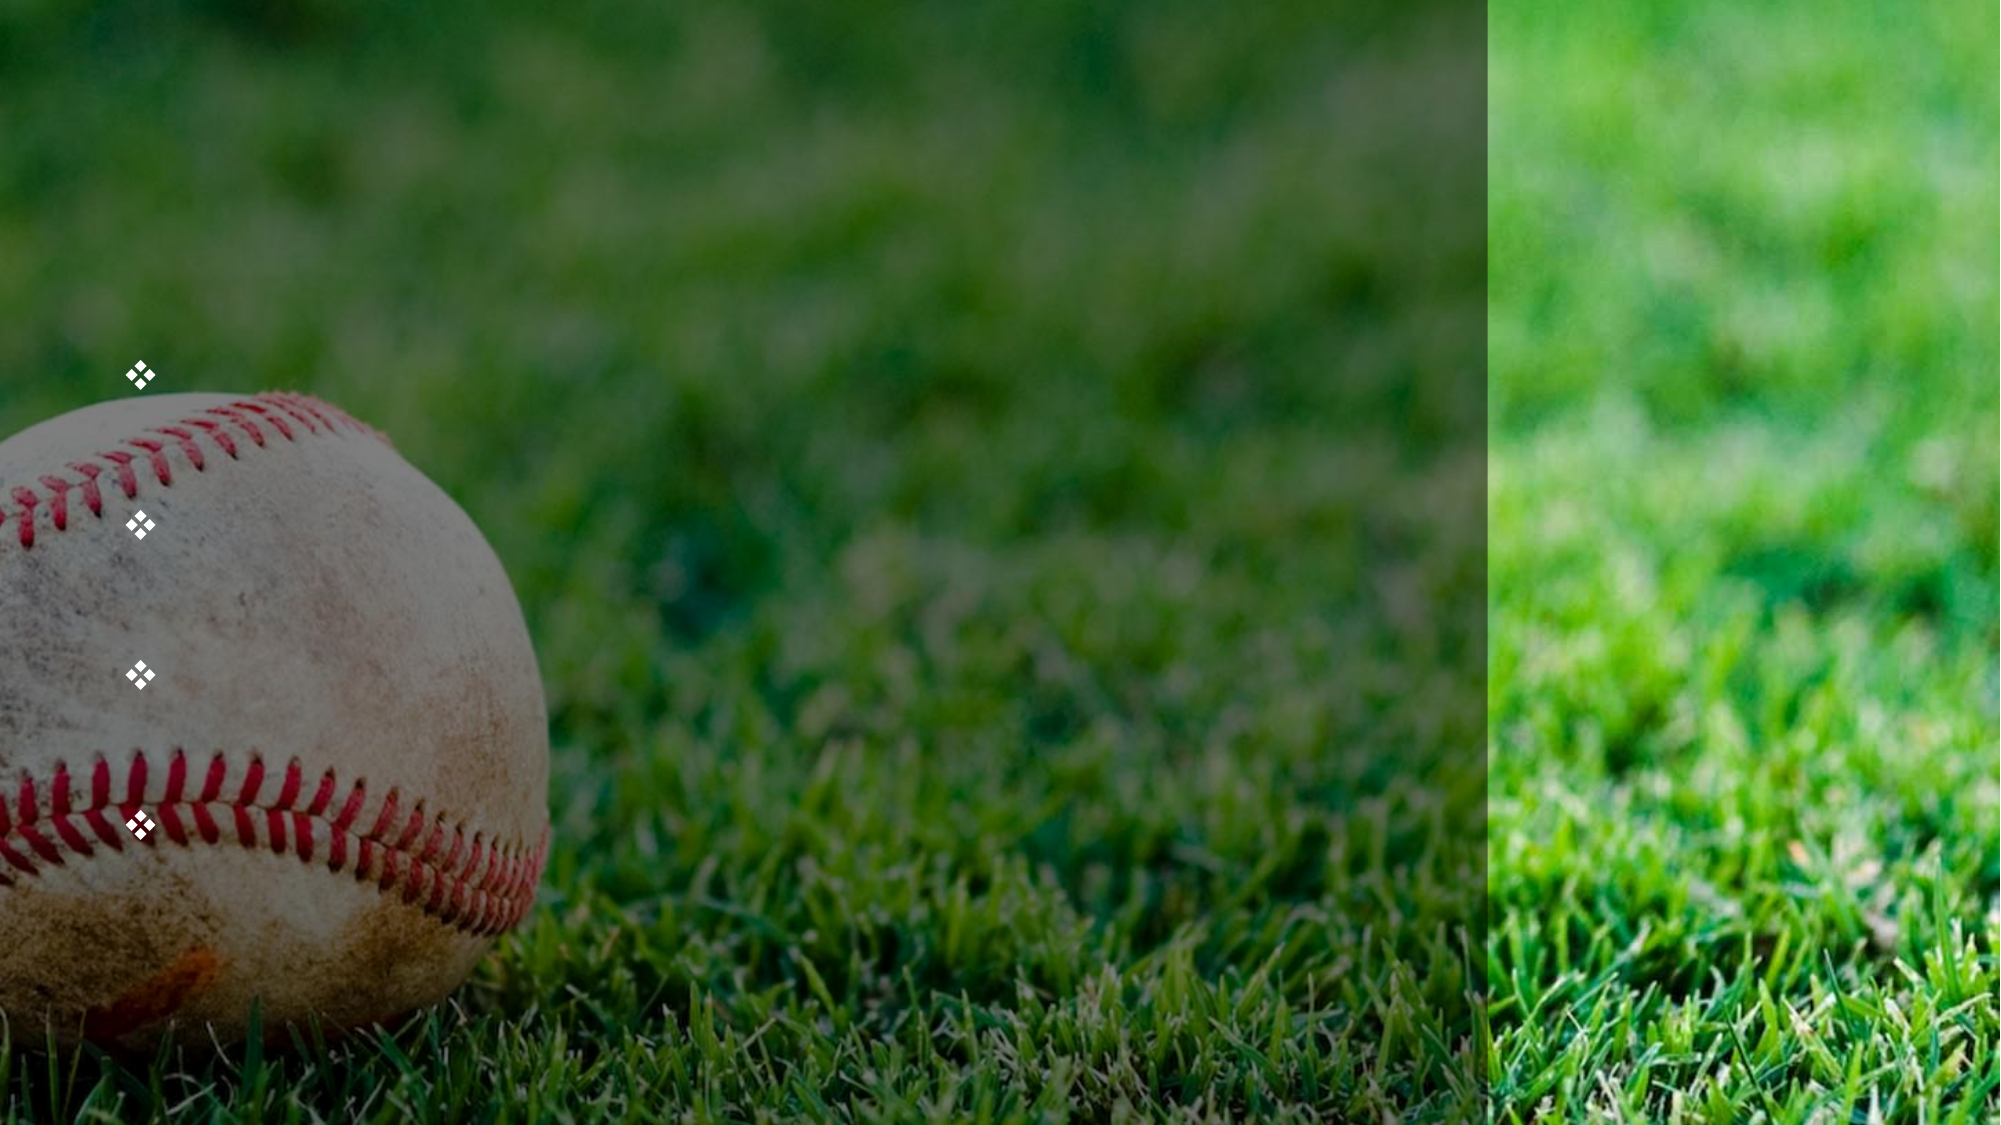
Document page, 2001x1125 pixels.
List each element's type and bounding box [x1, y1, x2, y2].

text_box [0, 0, 1488, 1125]
picture [1488, 0, 2000, 1125]
